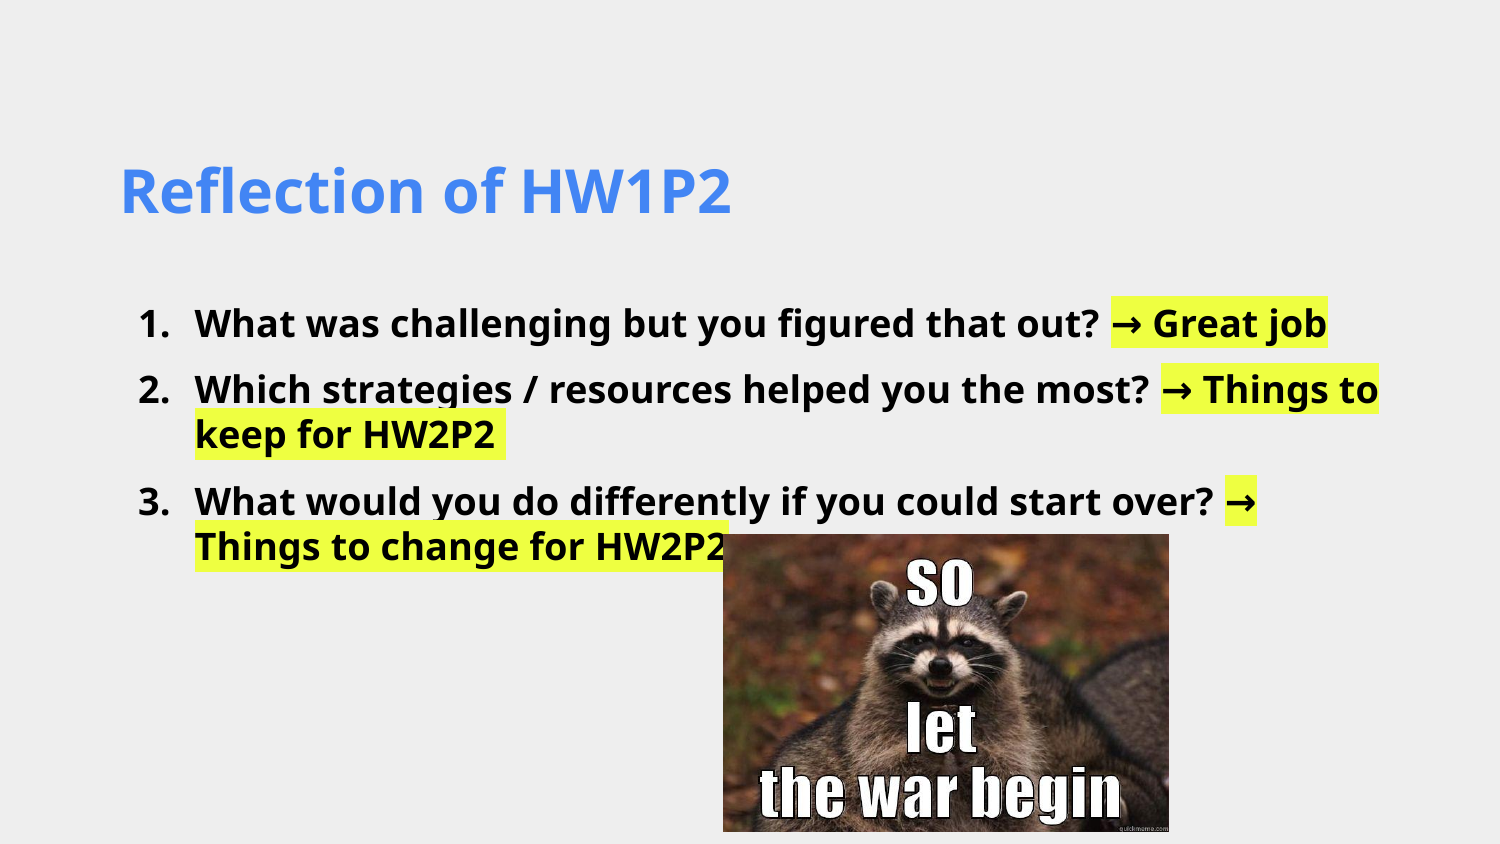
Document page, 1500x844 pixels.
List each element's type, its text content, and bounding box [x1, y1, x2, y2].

title Reflection of HW1P2 What was challenging but you figured that out? → Great job Which strategies / resources helped you the most? → Things to keep for HW2P2 What would you do differently if you could start over? → Things to change for HW2P2 [104, 138, 1406, 752]
picture [723, 534, 1169, 832]
